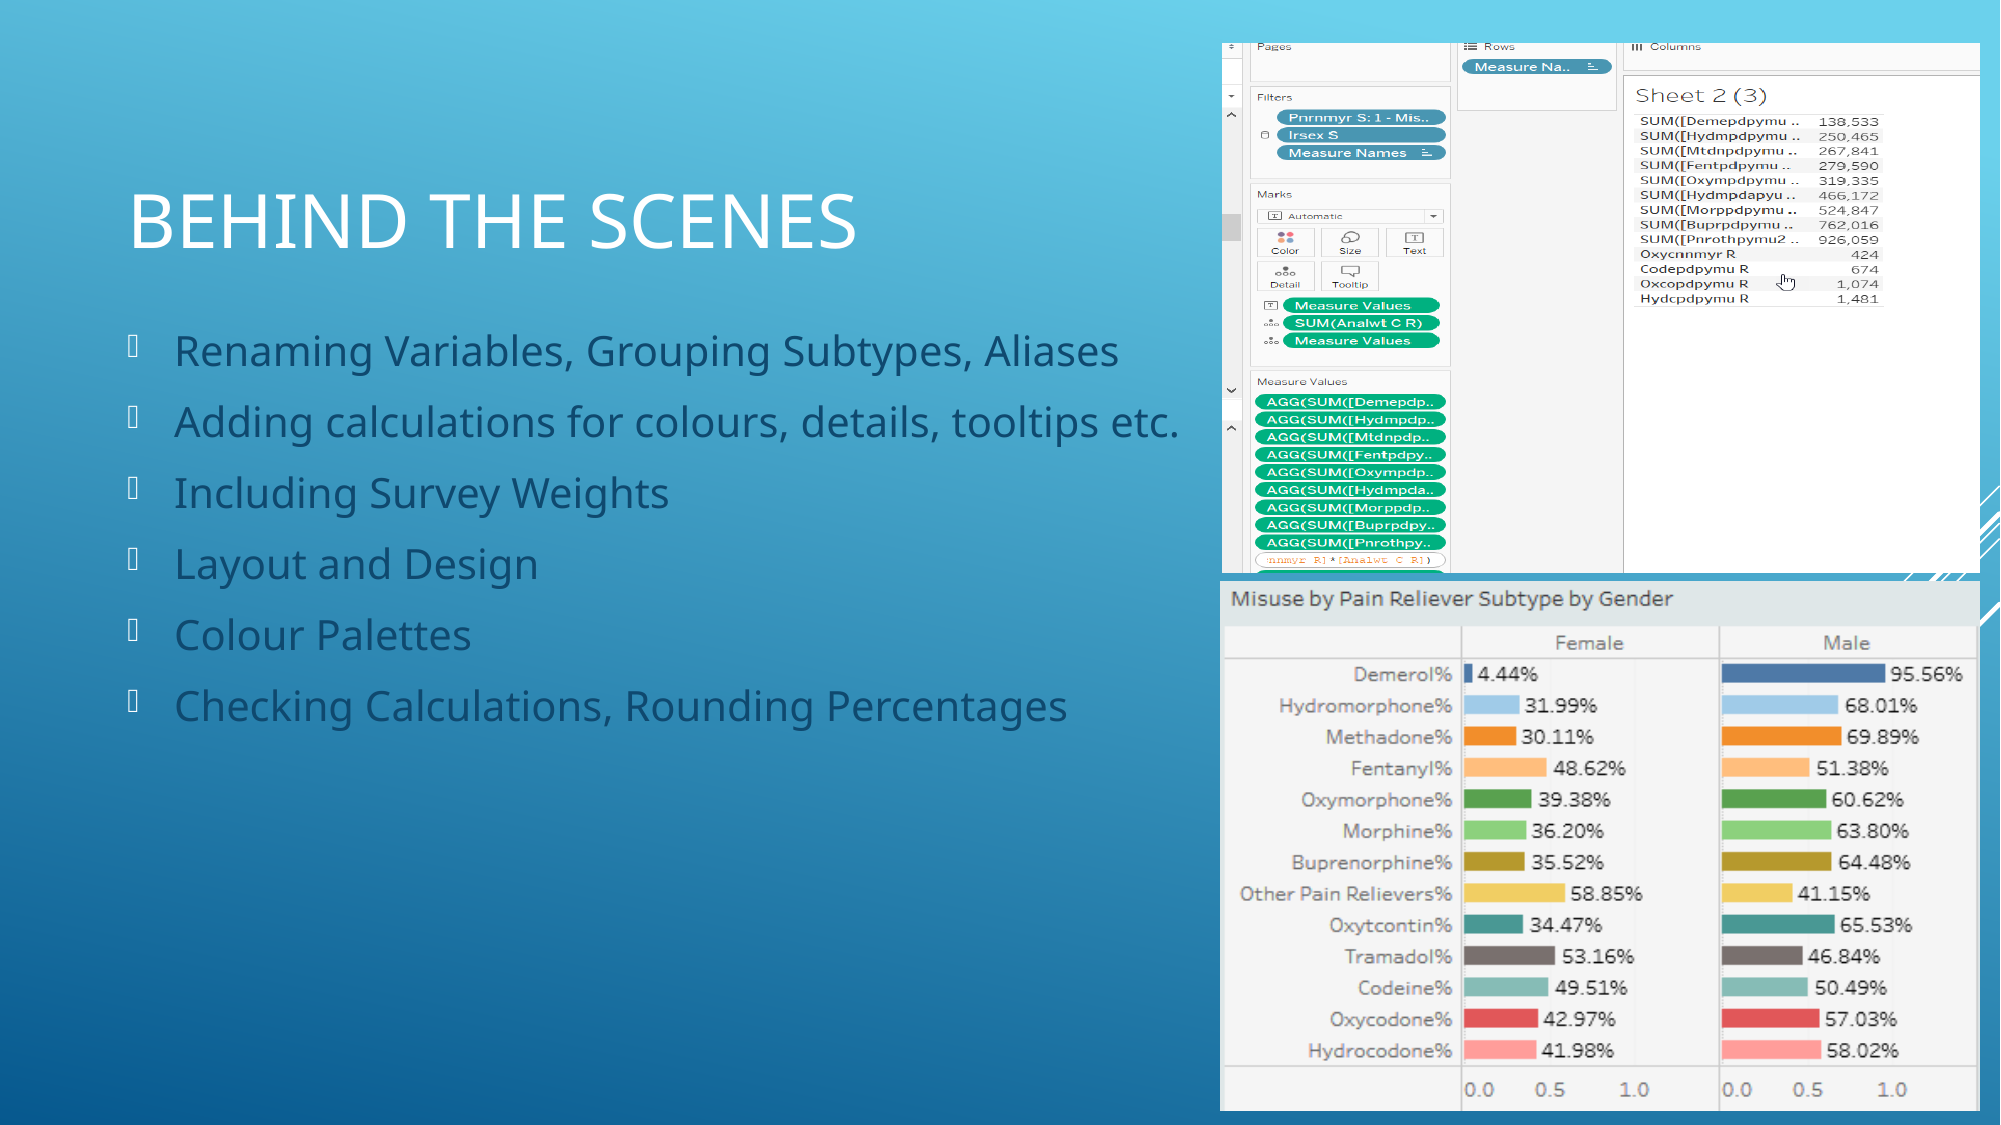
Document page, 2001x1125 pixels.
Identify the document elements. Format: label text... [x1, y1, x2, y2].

picture [1222, 43, 1980, 573]
title Behind the scenes [112, 94, 1222, 314]
list Renaming Variables, Grouping Subtypes, Aliases Adding calculations for colours, details, tooltips etc. Including Survey Weights Layout and Design Colour Palettes Checking Calculations, Rounding Percentages [112, 314, 1513, 811]
picture [1220, 581, 1980, 1111]
